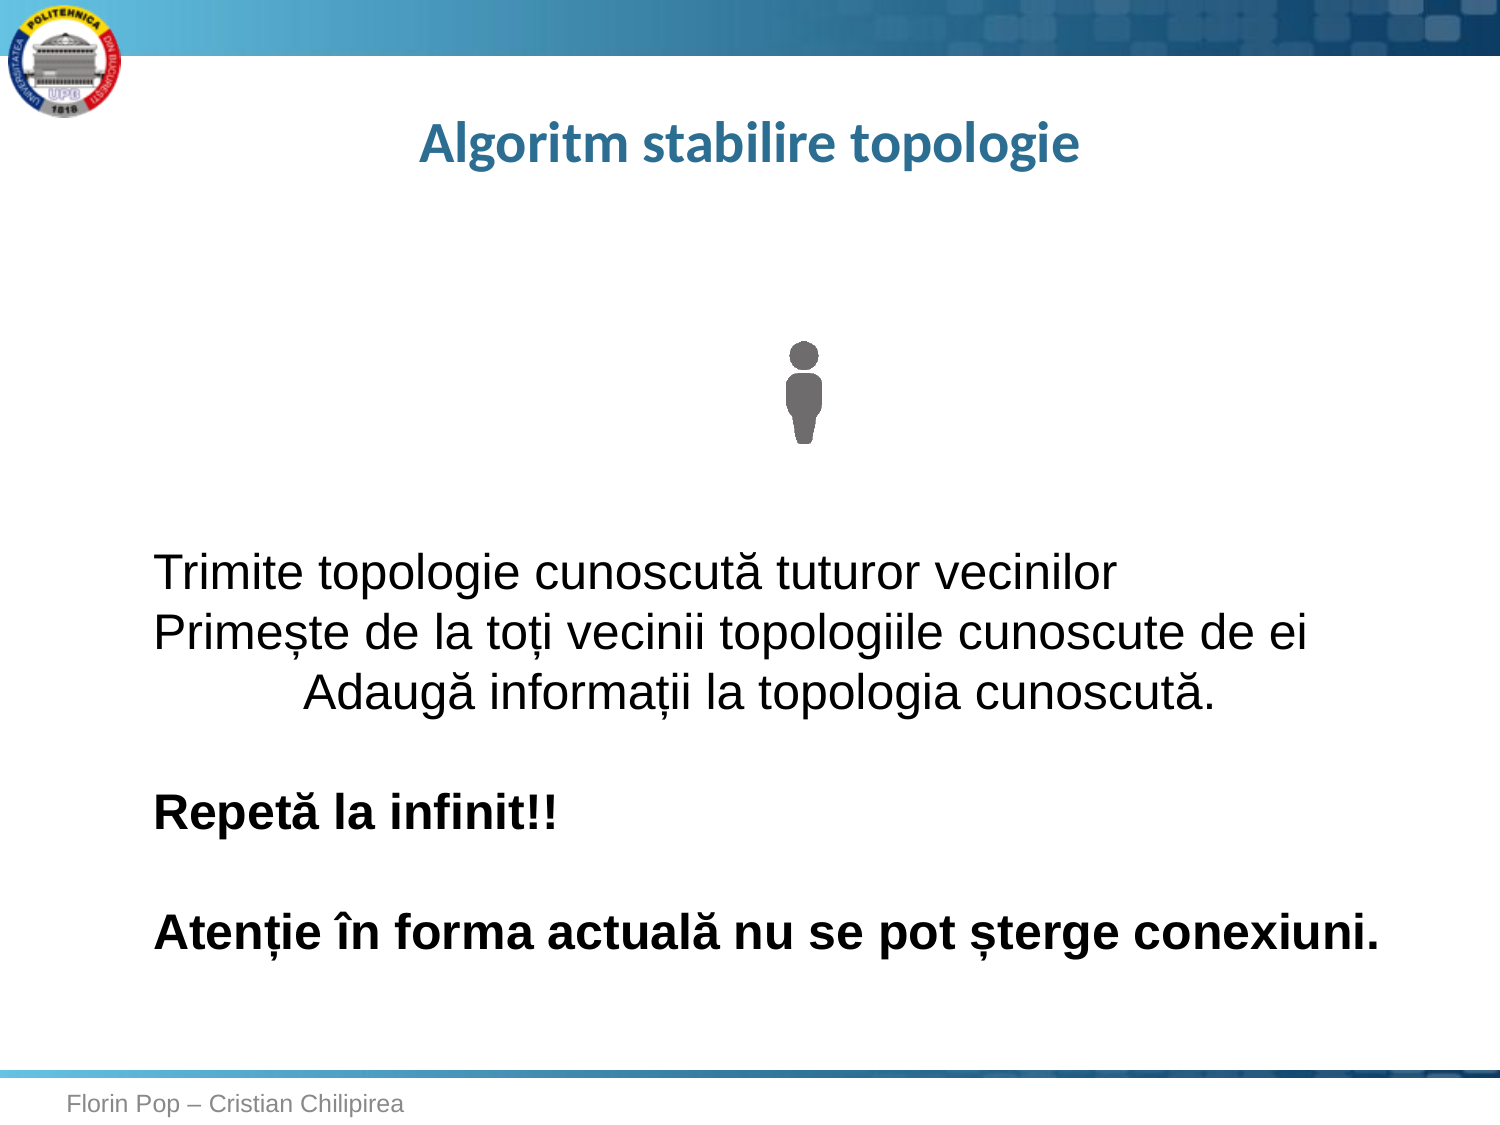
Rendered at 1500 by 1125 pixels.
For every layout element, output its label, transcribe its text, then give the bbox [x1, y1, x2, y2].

footer Florin Pop – Cristian Chilipirea [51, 1083, 1157, 1125]
picture [0, 1070, 1500, 1078]
title Algoritm stabilire topologie [51, 102, 1449, 178]
text_box Trimite topologie cunoscută tuturor vecinilor Primește de la toți vecinii topologiile cunoscute de ei Adaugă informații la topologia cunoscută. Repetă la infinit!! Atenție în forma actuală nu se pot șterge conexiuni. [138, 531, 1397, 967]
picture [785, 341, 822, 444]
picture [0, 0, 1500, 118]
